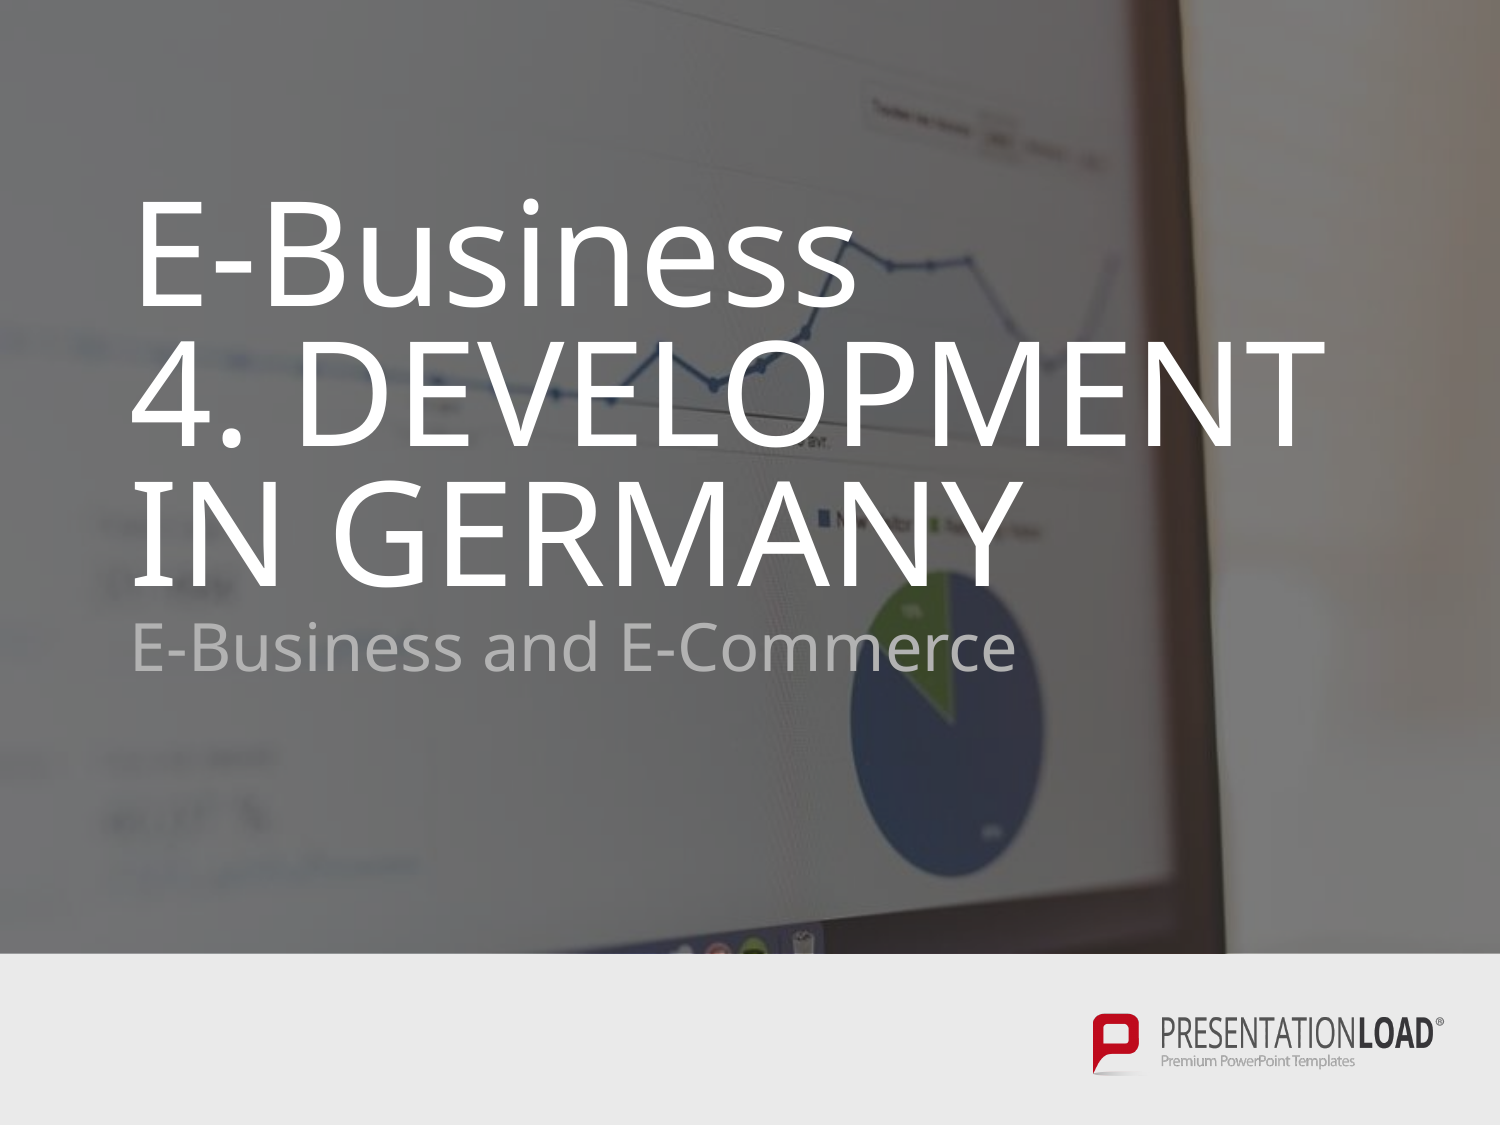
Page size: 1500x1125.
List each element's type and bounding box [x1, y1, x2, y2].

picture [0, 0, 1500, 954]
picture [1093, 1011, 1445, 1076]
